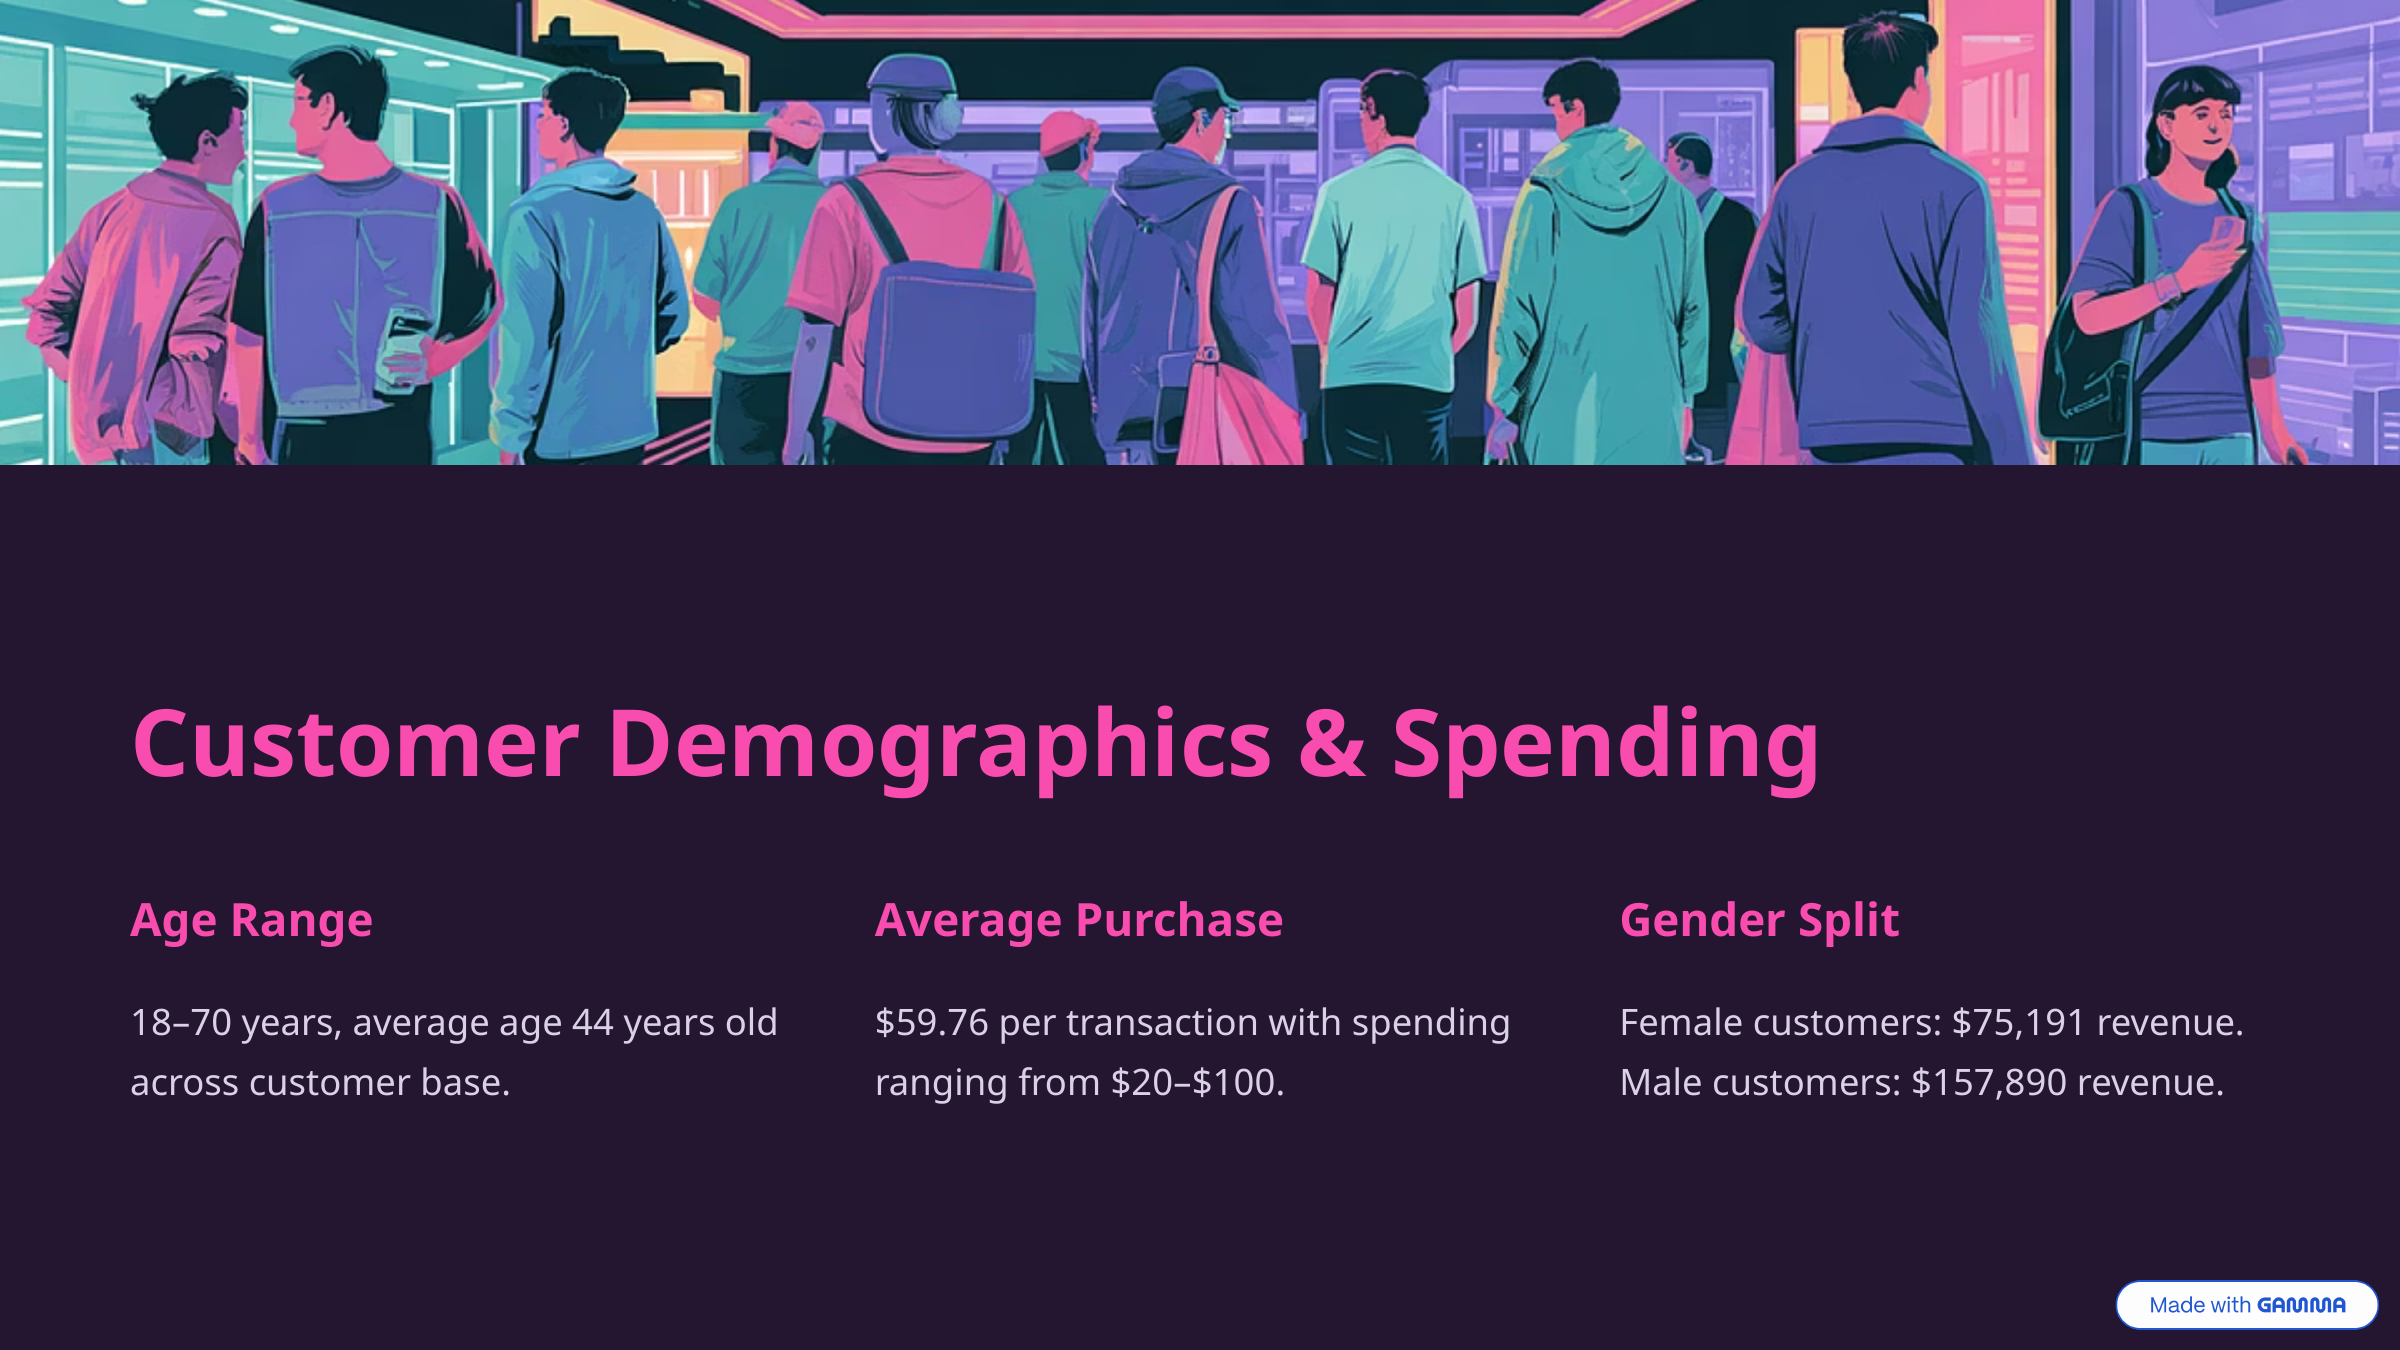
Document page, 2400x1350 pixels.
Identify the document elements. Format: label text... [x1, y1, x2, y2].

text_box Age Range [130, 888, 596, 947]
text_box Average Purchase [874, 888, 1340, 947]
text_box Gender Split [1619, 888, 2085, 947]
text_box $59.76 per transaction with spending ranging from $20–$100. [874, 983, 1528, 1103]
text_box Female customers: $75,191 revenue. Male customers: $157,890 revenue. [1619, 983, 2272, 1103]
picture [2106, 1271, 2389, 1339]
text_box 18–70 years, average age 44 years old across customer base. [130, 983, 783, 1103]
text_box Customer Demographics & Spending [130, 678, 1619, 796]
picture [0, 0, 2400, 466]
